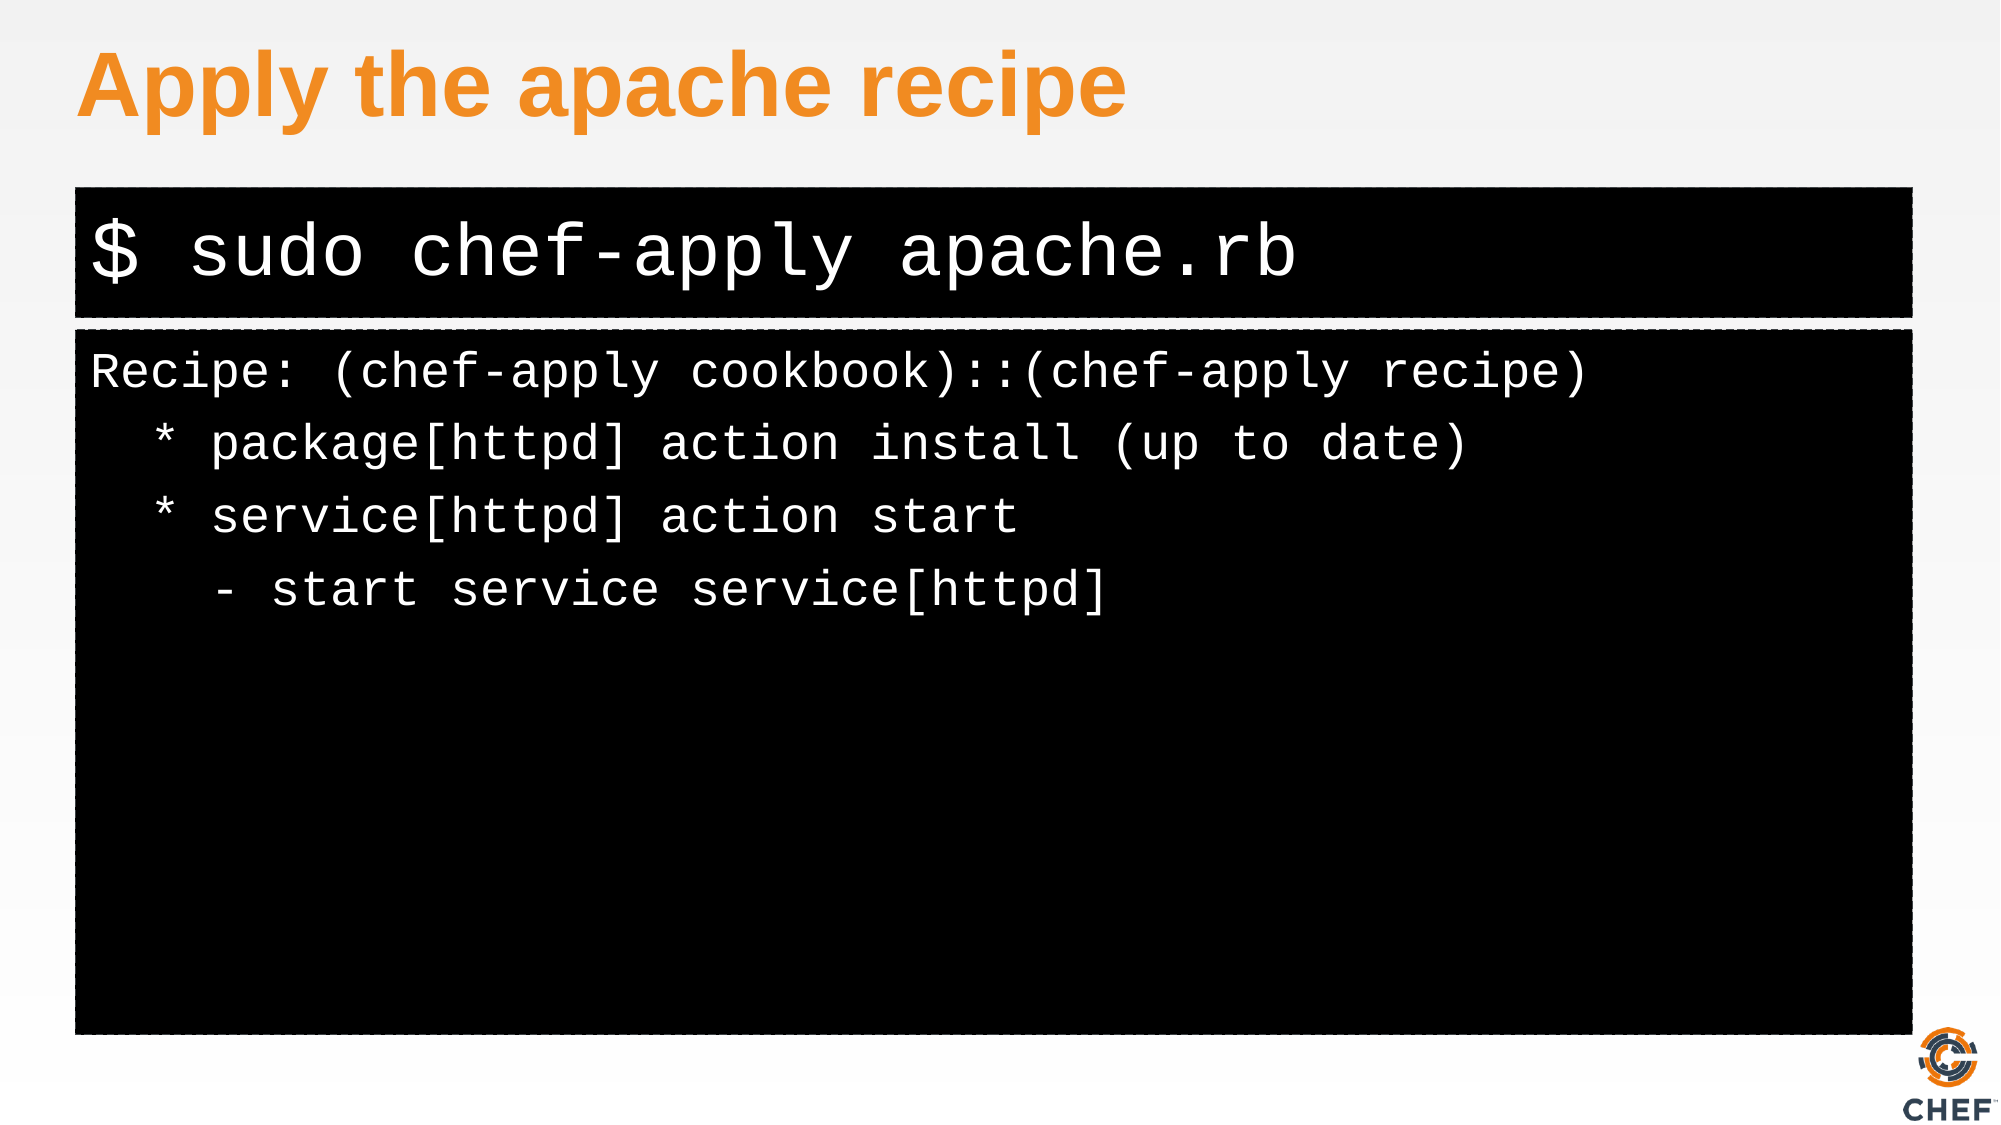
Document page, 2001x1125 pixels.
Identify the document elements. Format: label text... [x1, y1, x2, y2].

picture [1903, 1027, 1998, 1121]
list sudo chef-apply apache.rb [172, 201, 1908, 291]
list Recipe: (chef-apply cookbook)::(chef-apply recipe) * package[httpd] action install (up to date) * service[httpd] action start - start service service[httpd] [75, 329, 1913, 1035]
title Apply the apache recipe [75, 37, 1913, 140]
